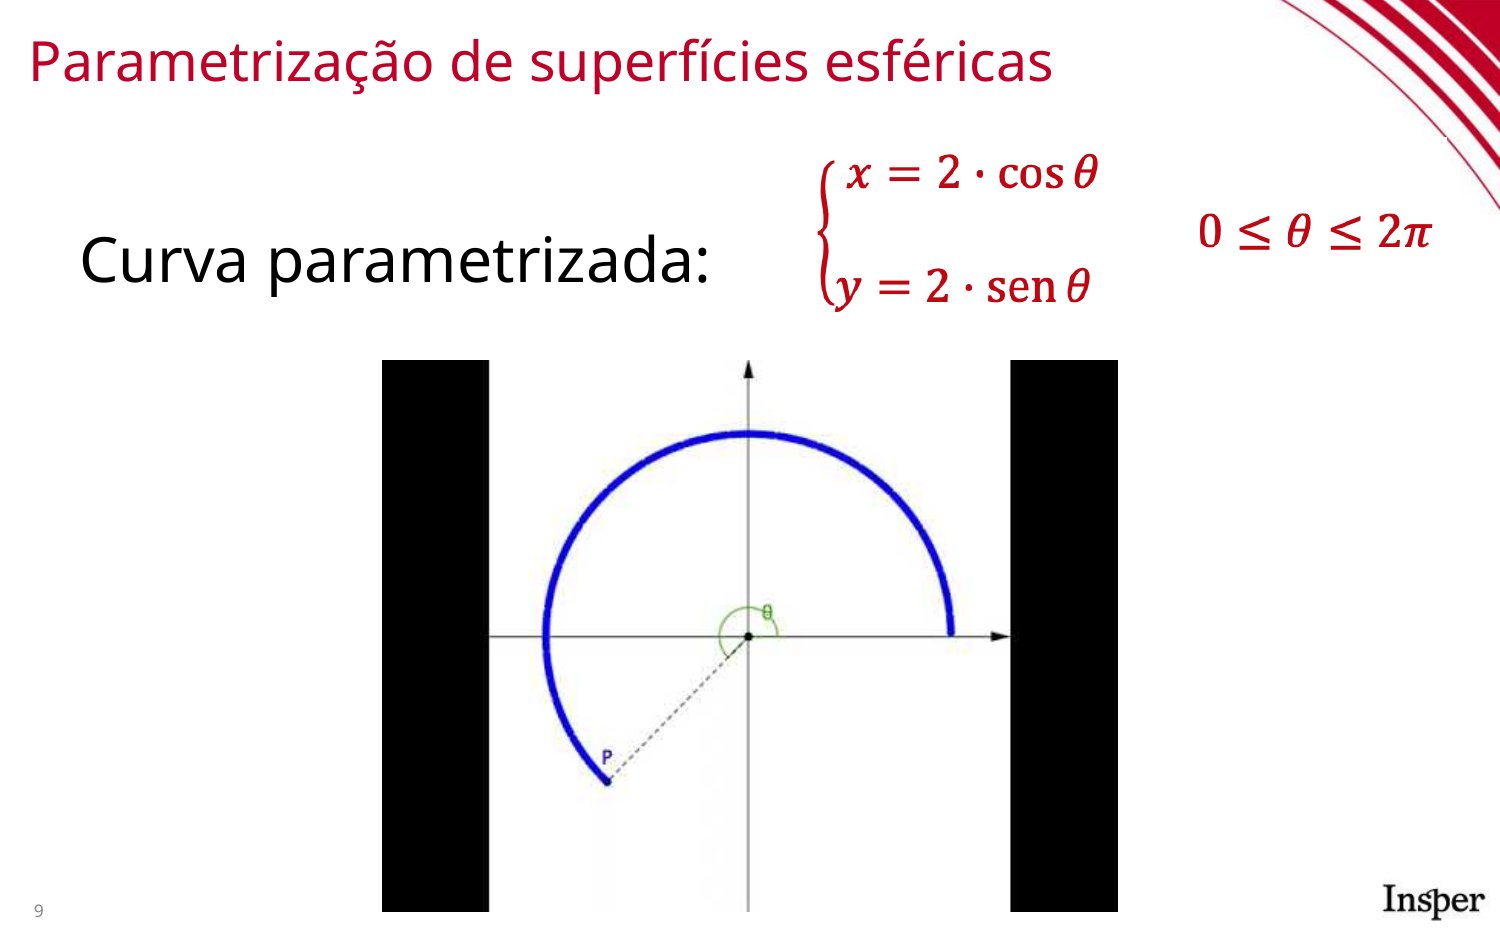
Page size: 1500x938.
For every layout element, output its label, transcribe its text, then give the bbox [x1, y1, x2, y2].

slide_number ‹#› [0, 887, 78, 938]
picture [249, 0, 1500, 938]
list Curva parametrizada: [64, 175, 789, 289]
title Parametrização de superfícies esféricas [13, 18, 1397, 104]
